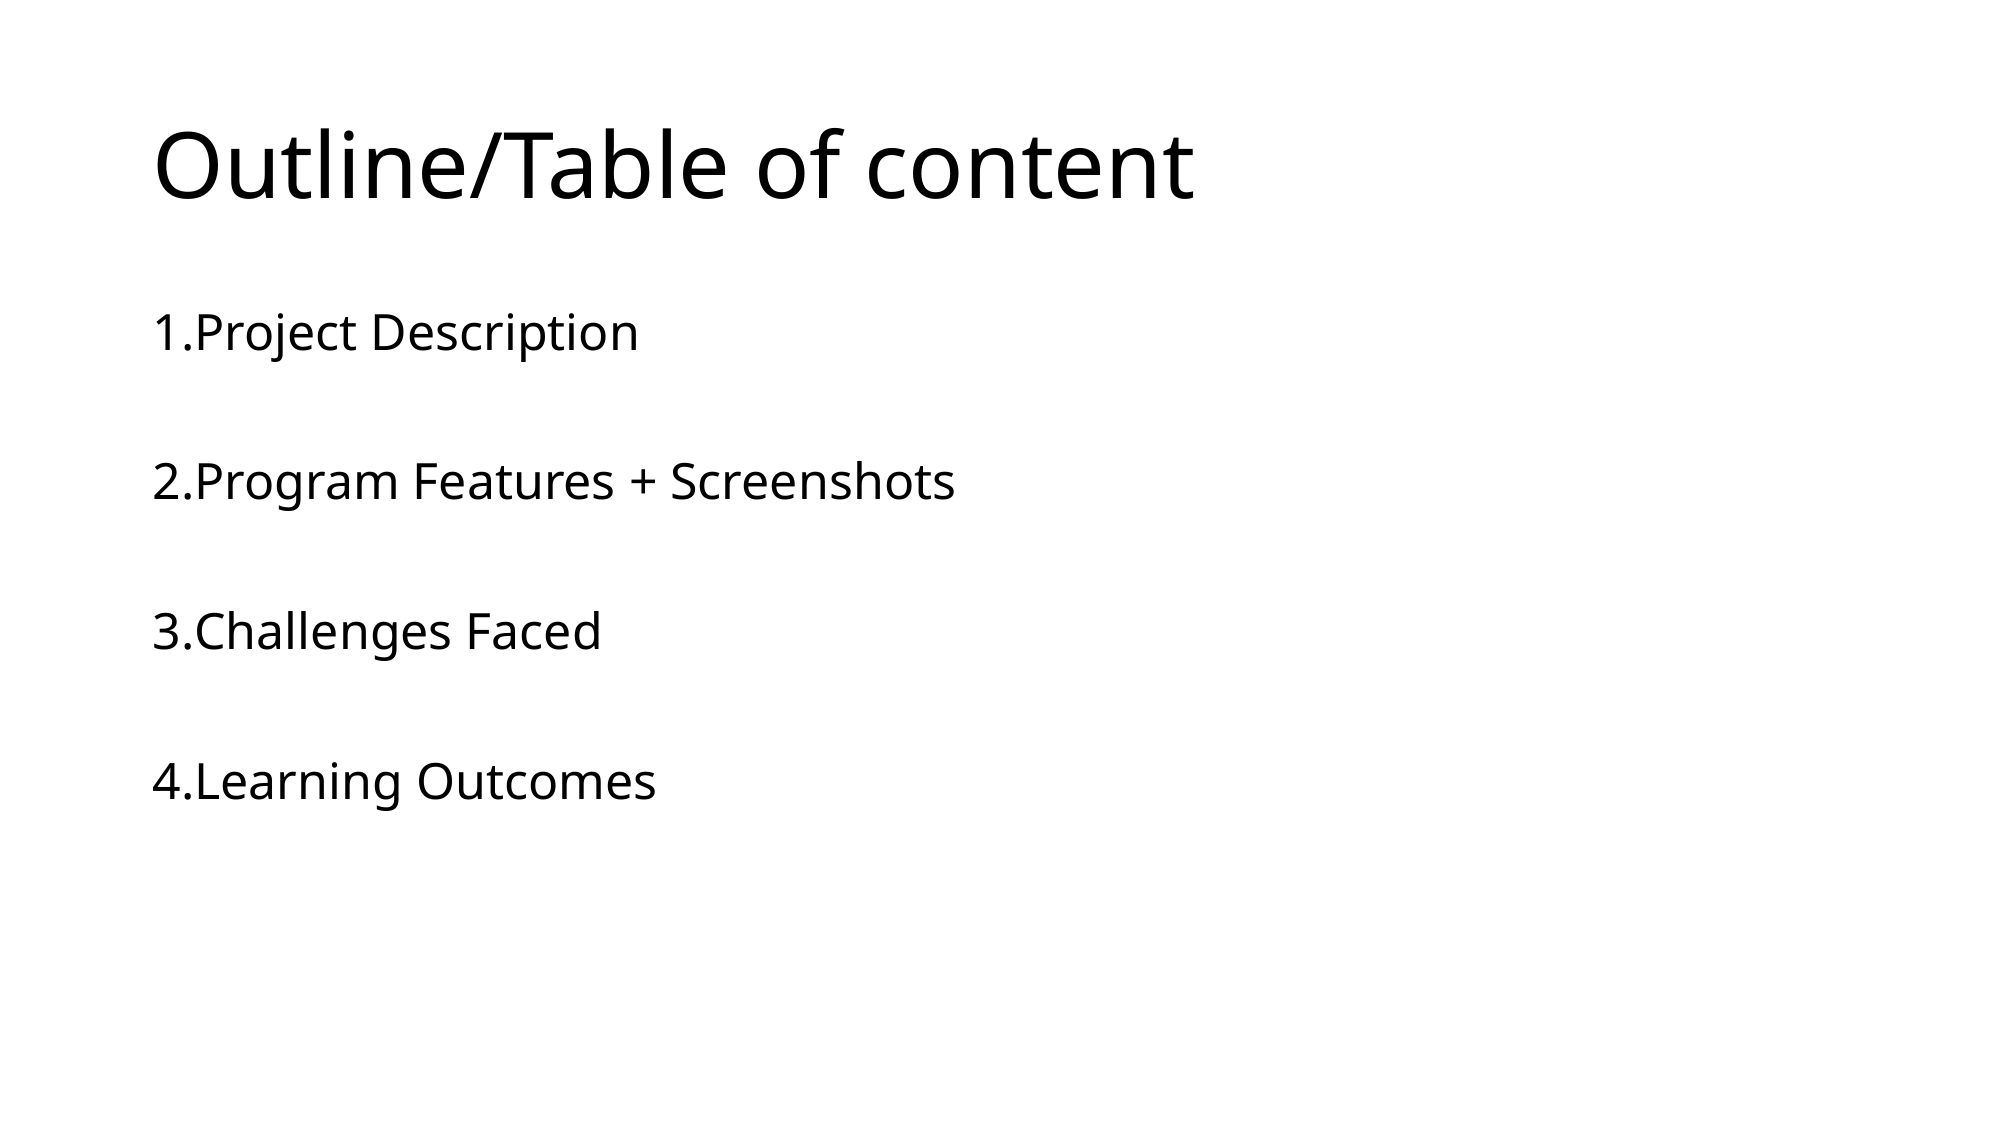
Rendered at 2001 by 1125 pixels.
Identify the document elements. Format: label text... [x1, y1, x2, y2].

list Project Description Program Features + Screenshots Challenges Faced Learning Outcomes [137, 299, 1863, 1014]
title Outline/Table of content [137, 59, 1863, 278]
